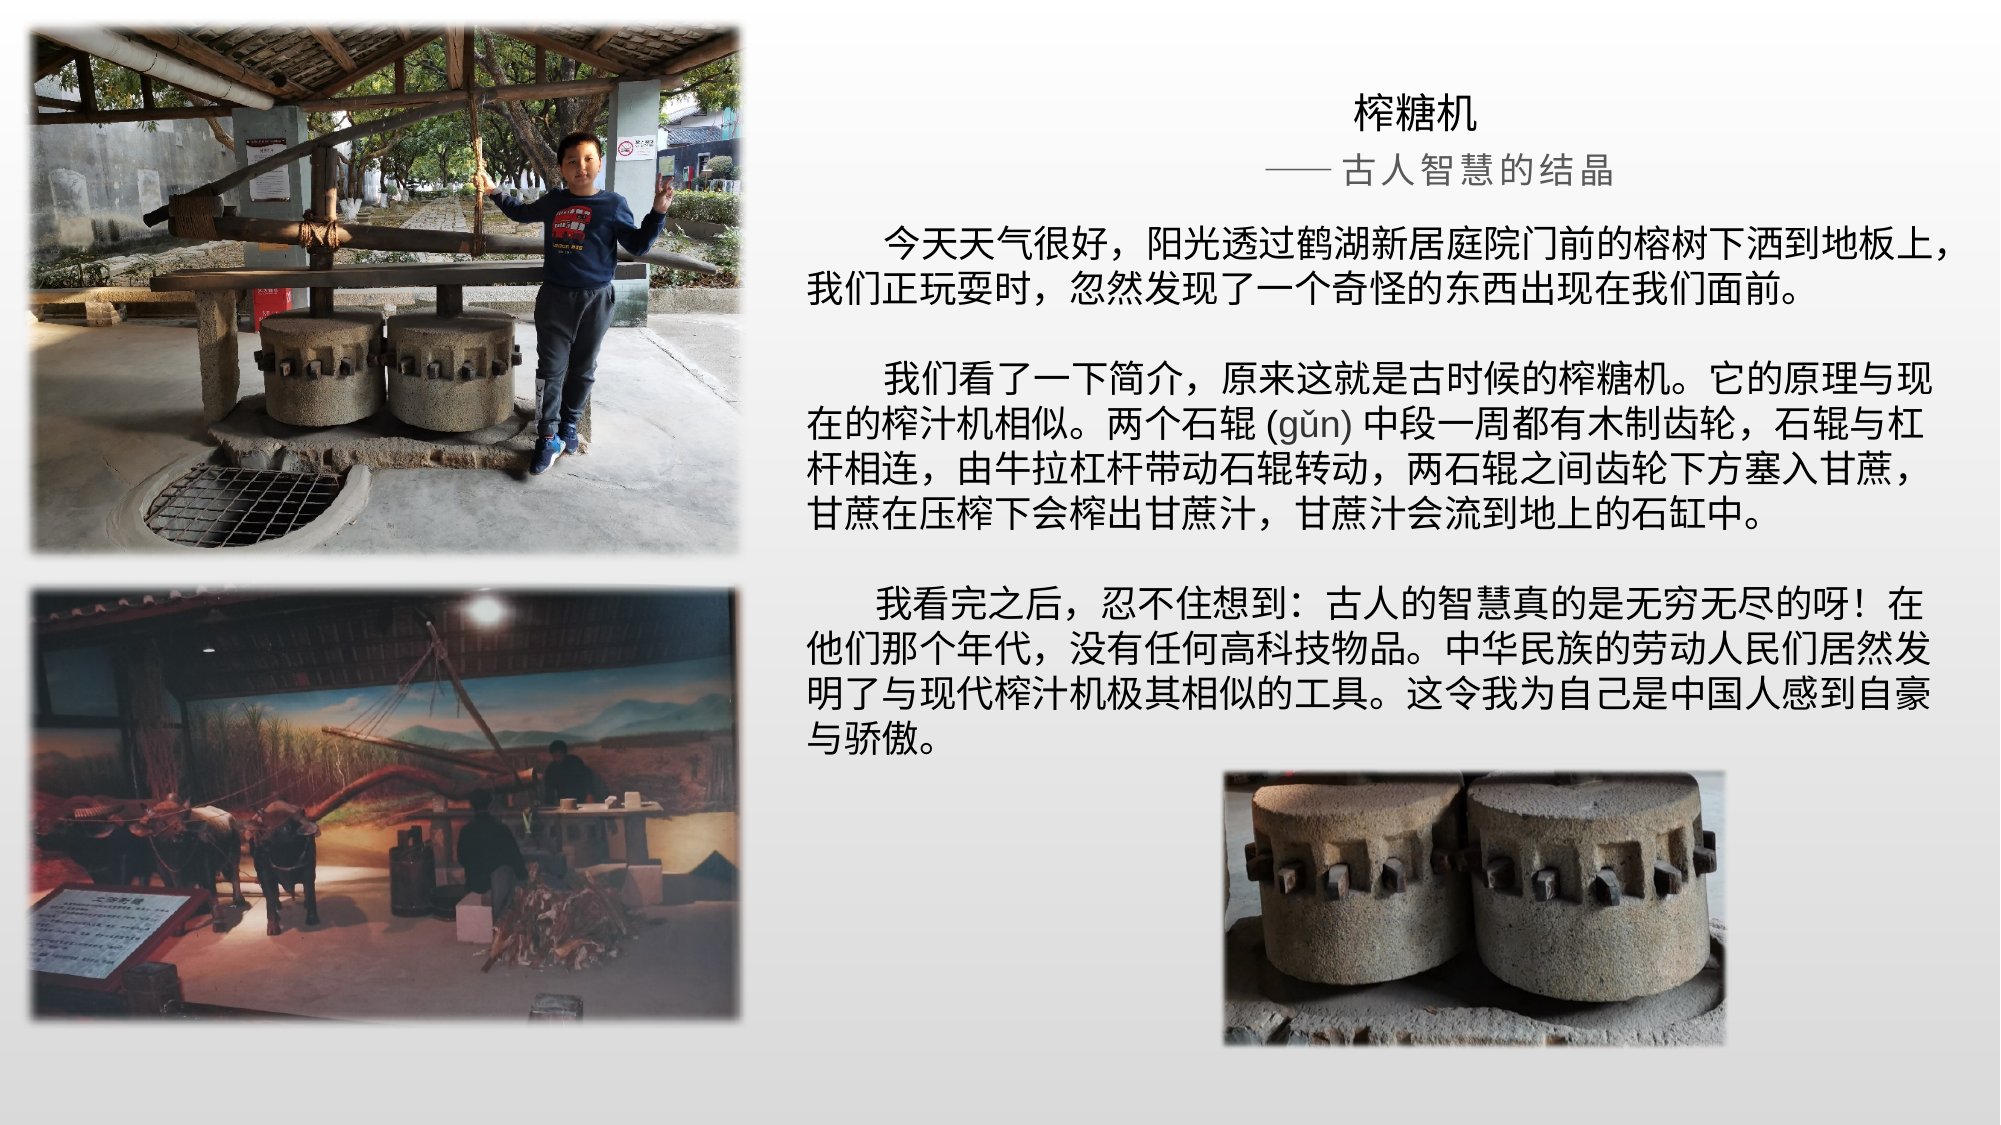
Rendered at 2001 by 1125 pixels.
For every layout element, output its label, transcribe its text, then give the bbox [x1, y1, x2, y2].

text_box 今天天气很好，阳光透过鹤湖新居庭院门前的榕树下洒到地板上，我们正玩耍时，忽然发现了一个奇怪的东西出现在我们面前。 我们看了一下简介，原来这就是古时候的榨糖机。它的原理与现在的榨汁机相似。两个石辊(gǔn)中段一周都有木制齿轮，石辊与杠杆相连，由牛拉杠杆带动石辊转动，两石辊之间齿轮下方塞入甘蔗，甘蔗在压榨下会榨出甘蔗汁，甘蔗汁会流到地上的石缸中。 我看完之后，忍不住想到：古人的智慧真的是无穷无尽的呀！在他们那个年代，没有任何高科技物品。中华民族的劳动人民们居然发明了与现代榨汁机极其相似的工具。这令我为自己是中国人感到自豪与骄傲。 [791, 212, 1961, 767]
picture [21, 579, 748, 1029]
picture [1219, 767, 1729, 1050]
picture [21, 18, 748, 563]
subtitle 榨糖机 ——古人智慧的结晶 [948, 75, 1883, 200]
